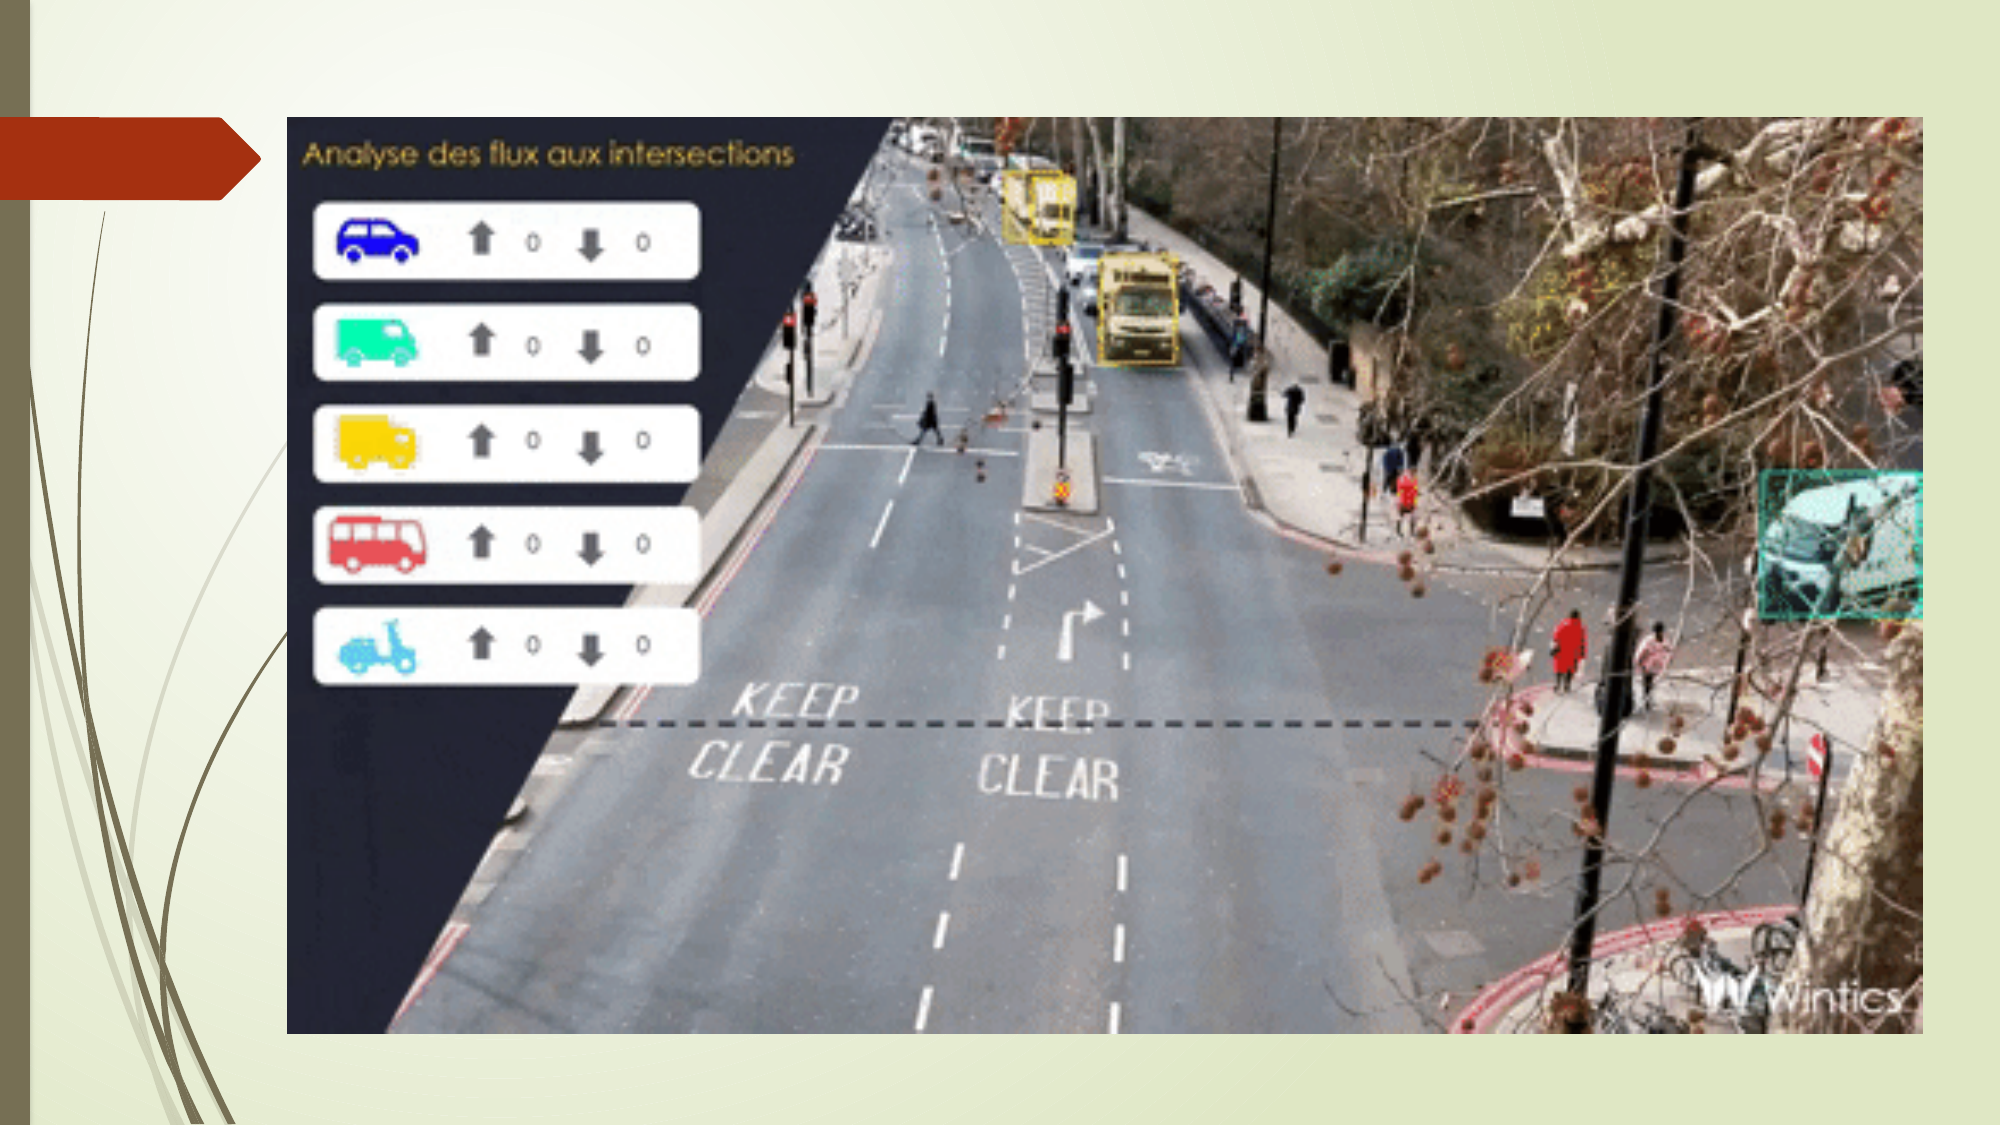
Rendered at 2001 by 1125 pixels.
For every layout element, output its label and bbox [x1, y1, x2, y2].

picture [287, 116, 1923, 1034]
